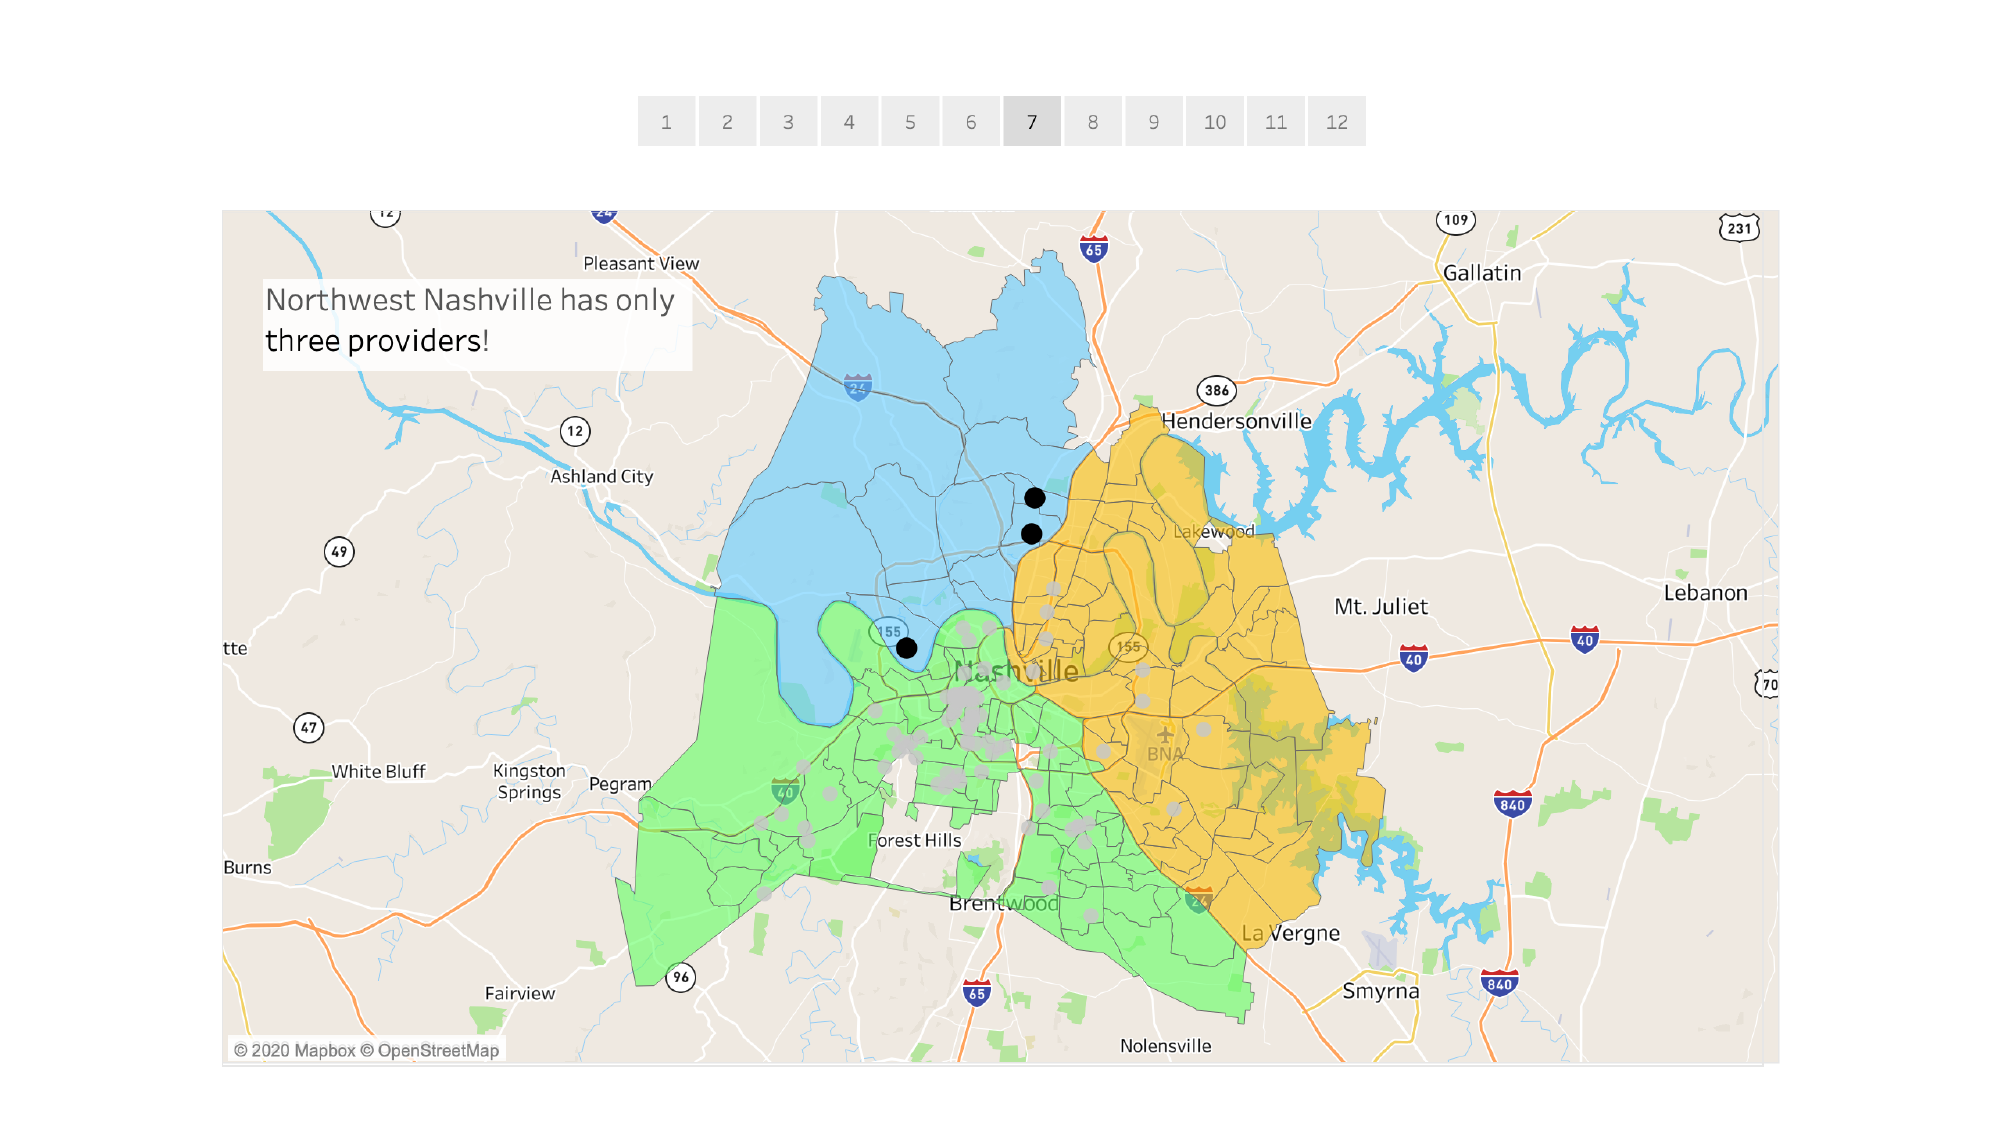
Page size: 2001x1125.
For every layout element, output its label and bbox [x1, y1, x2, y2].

picture [206, 47, 1794, 1078]
